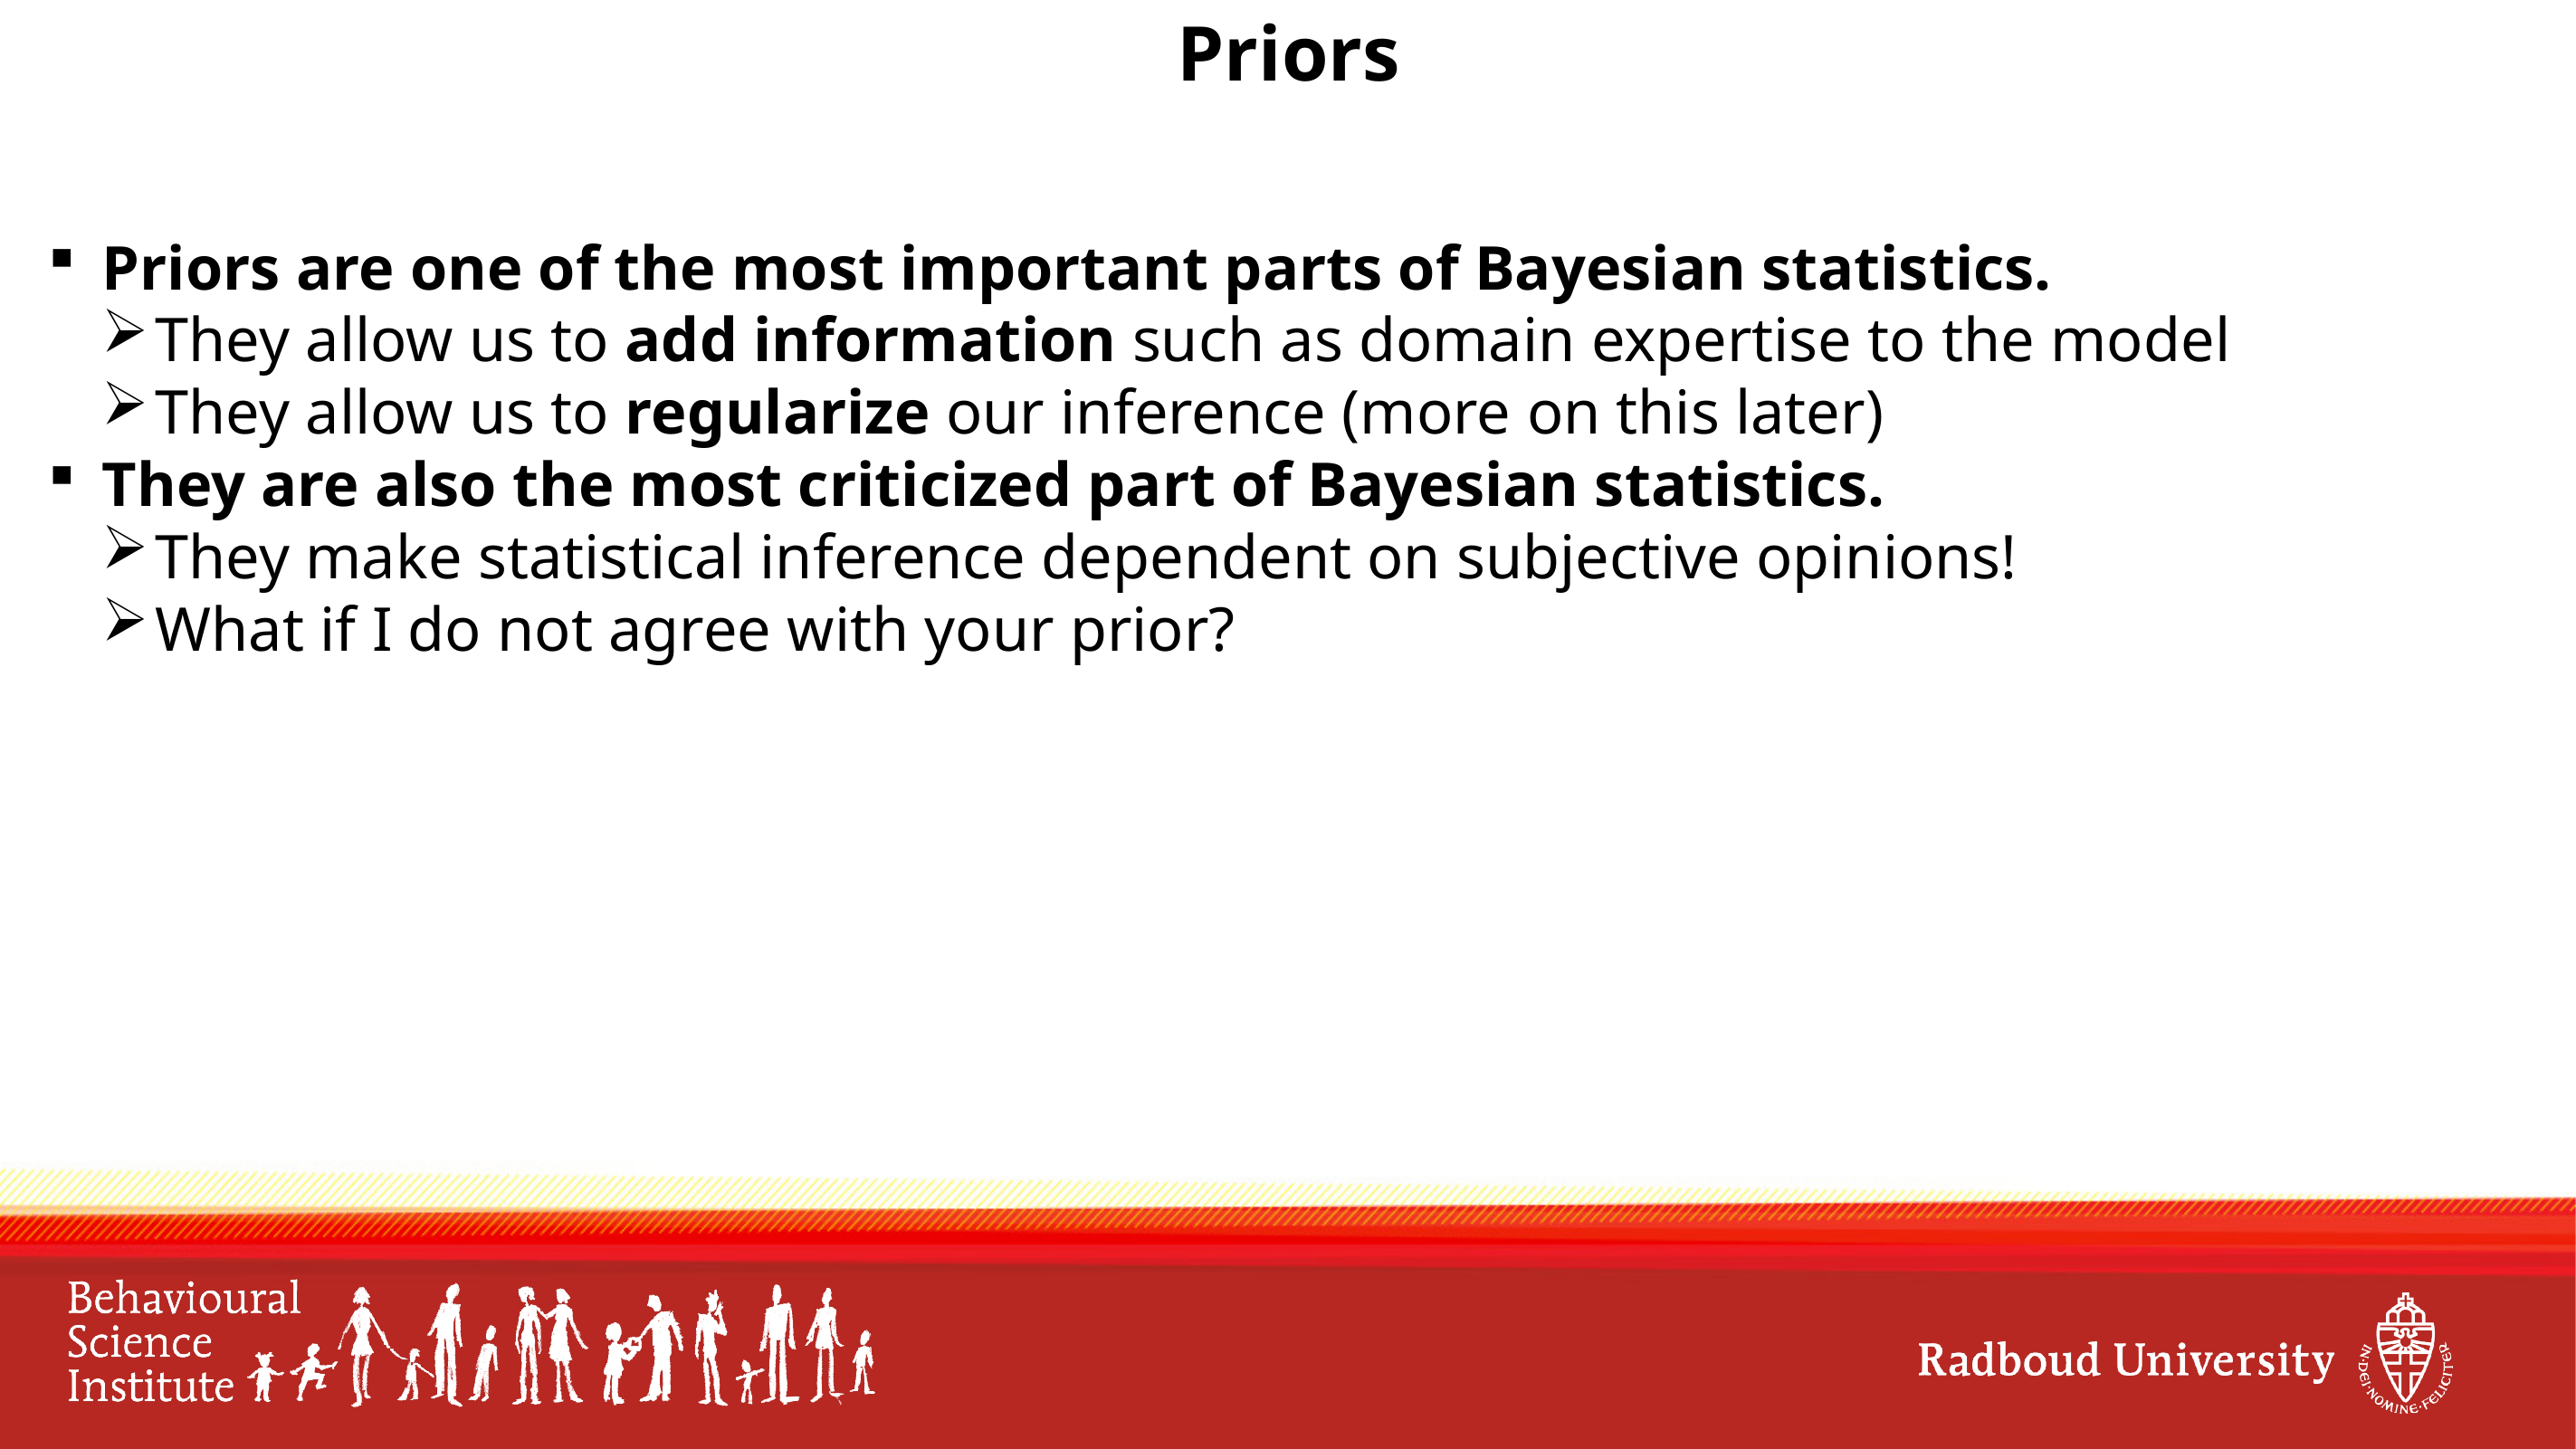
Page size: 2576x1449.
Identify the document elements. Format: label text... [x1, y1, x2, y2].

picture [0, 208, 2576, 1449]
text_box Priors are one of the most important parts of Bayesian statistics. They allow us to add information such as domain expertise to the model They allow us to regularize our inference (more on this later) They are also the most criticized part of Bayesian statistics. They make statistical inference dependent on subjective opinions! What if I do not agree with your prior? [43, 151, 2533, 1177]
title Priors [0, 0, 2576, 208]
